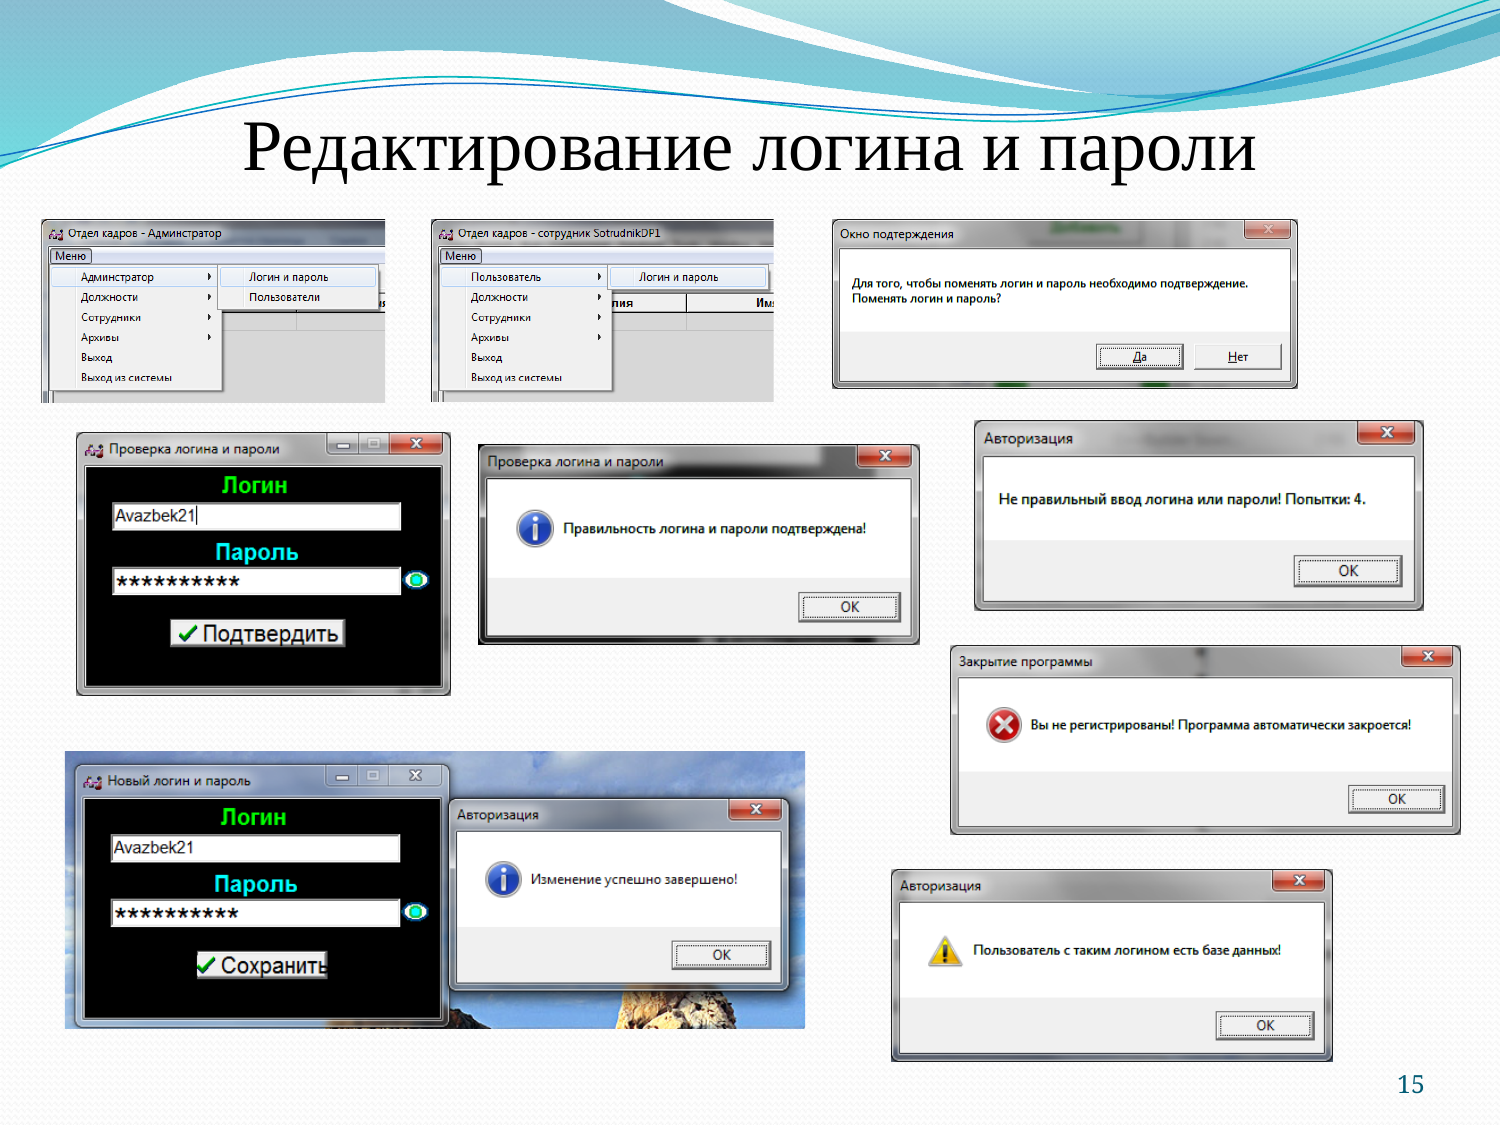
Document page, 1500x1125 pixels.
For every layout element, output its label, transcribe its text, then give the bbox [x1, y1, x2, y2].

slide_number 15 [1299, 1042, 1425, 1103]
picture [832, 219, 1298, 389]
picture [64, 751, 806, 1029]
picture [950, 644, 1461, 835]
picture [76, 432, 451, 696]
title Редактирование логина и пароли [0, 90, 1500, 185]
picture [477, 444, 921, 645]
picture [40, 219, 386, 404]
picture [891, 869, 1333, 1063]
picture [974, 420, 1424, 611]
picture [430, 219, 774, 402]
